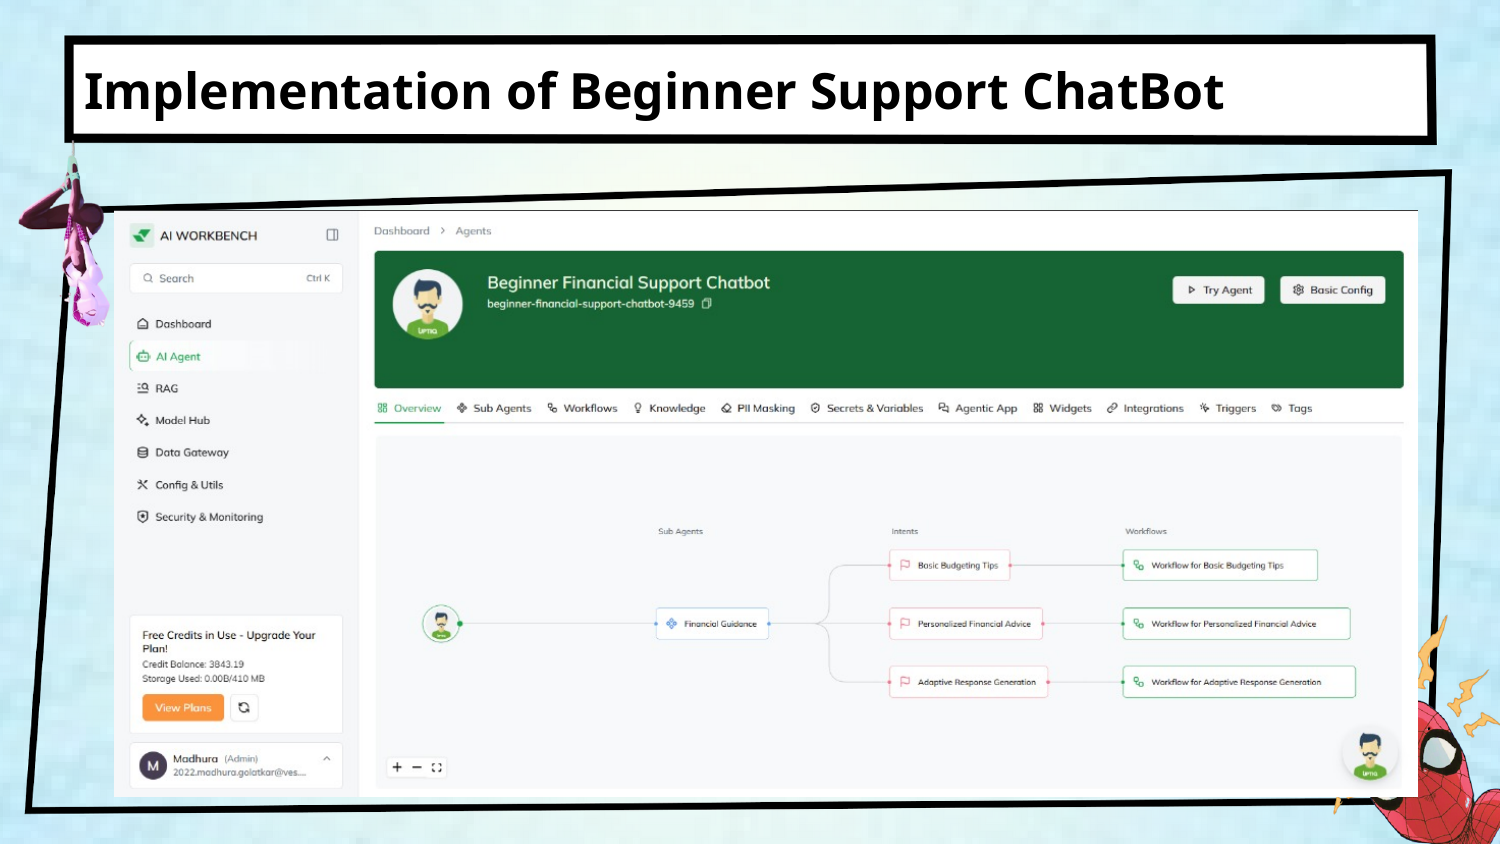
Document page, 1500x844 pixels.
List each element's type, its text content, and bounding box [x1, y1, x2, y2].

text_box [0, 0, 1500, 844]
picture [113, 210, 1418, 798]
text_box Implementation of Beginner Support ChatBot [69, 51, 1462, 119]
